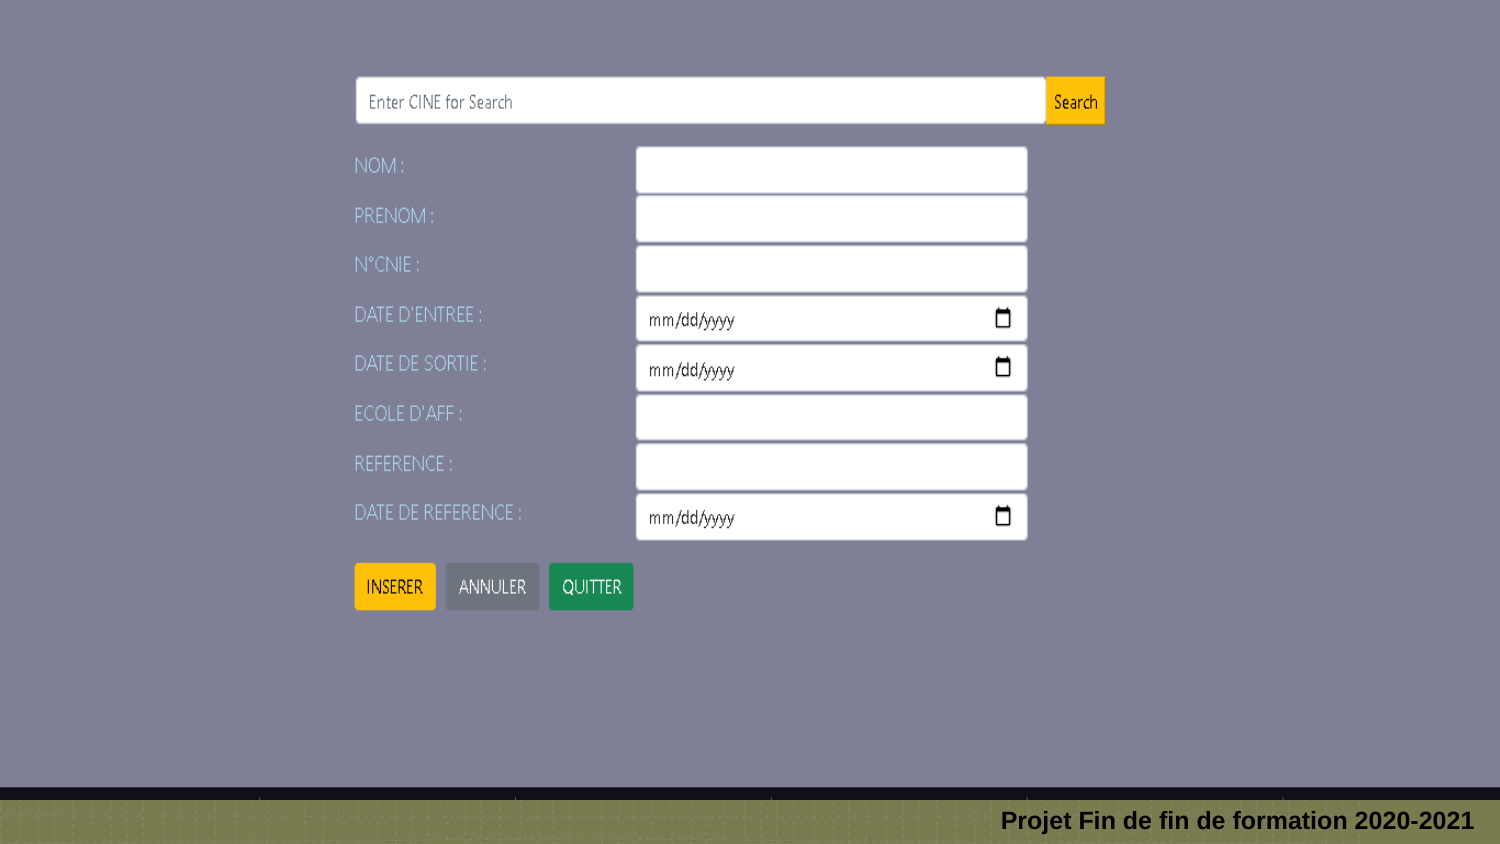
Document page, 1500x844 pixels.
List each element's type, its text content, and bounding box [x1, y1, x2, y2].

picture [0, 0, 1500, 844]
text_box Projet Fin de fin de formation 2020-2021 [986, 807, 1498, 843]
